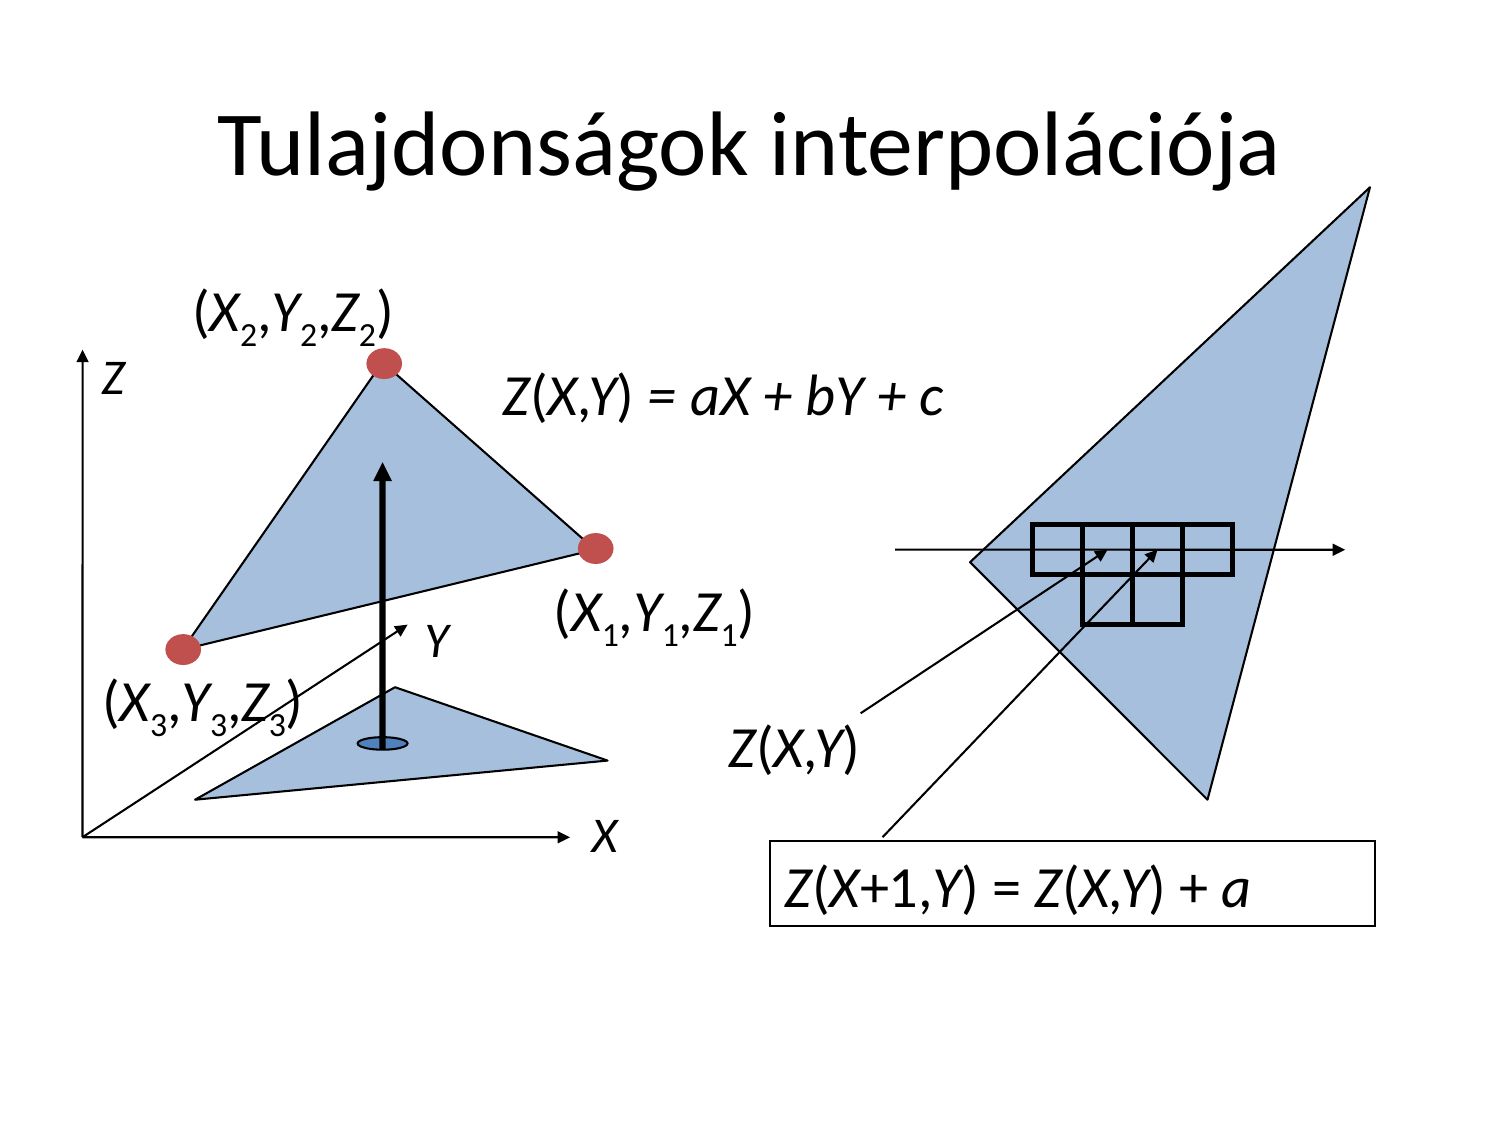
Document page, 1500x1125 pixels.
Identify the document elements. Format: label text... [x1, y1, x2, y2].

text_box [84, 831, 571, 844]
text_box [1132, 574, 1183, 625]
text_box [1182, 550, 1233, 575]
text_box [1032, 524, 1083, 549]
text_box Y [409, 599, 464, 675]
title Tulajdonságok interpolációja [75, 45, 1425, 233]
text_box Z(X,Y) [714, 701, 876, 786]
text_box [367, 361, 402, 379]
text_box (X3,Y3,Z3) [87, 655, 319, 751]
text_box [1060, 550, 1274, 800]
text_box [376, 462, 389, 750]
text_box [76, 349, 86, 838]
text_box [1017, 575, 1084, 652]
text_box [1083, 550, 1132, 574]
text_box [383, 737, 408, 750]
text_box [166, 635, 201, 655]
text_box Z(X,Y) = aX + bY + c [488, 349, 960, 435]
text_box [1182, 524, 1233, 549]
text_box [192, 374, 583, 646]
text_box [970, 550, 1067, 609]
text_box [195, 687, 608, 800]
text_box [984, 187, 1371, 549]
text_box [1082, 574, 1132, 625]
text_box Z(X+1,Y) = Z(X,Y) + a [770, 841, 1375, 927]
text_box [1132, 524, 1182, 549]
text_box [357, 737, 382, 750]
text_box X [576, 795, 633, 871]
text_box (X2,Y2,Z2) [177, 266, 409, 361]
text_box [1132, 550, 1153, 574]
text_box [1158, 543, 1346, 556]
text_box Z [86, 337, 140, 412]
text_box [1136, 550, 1182, 574]
text_box (X1,Y1,Z1) [539, 565, 771, 661]
text_box [1083, 524, 1132, 549]
text_box [1032, 550, 1083, 575]
text_box [578, 534, 613, 563]
text_box [860, 550, 1108, 714]
text_box [383, 624, 408, 641]
text_box [882, 549, 1158, 838]
